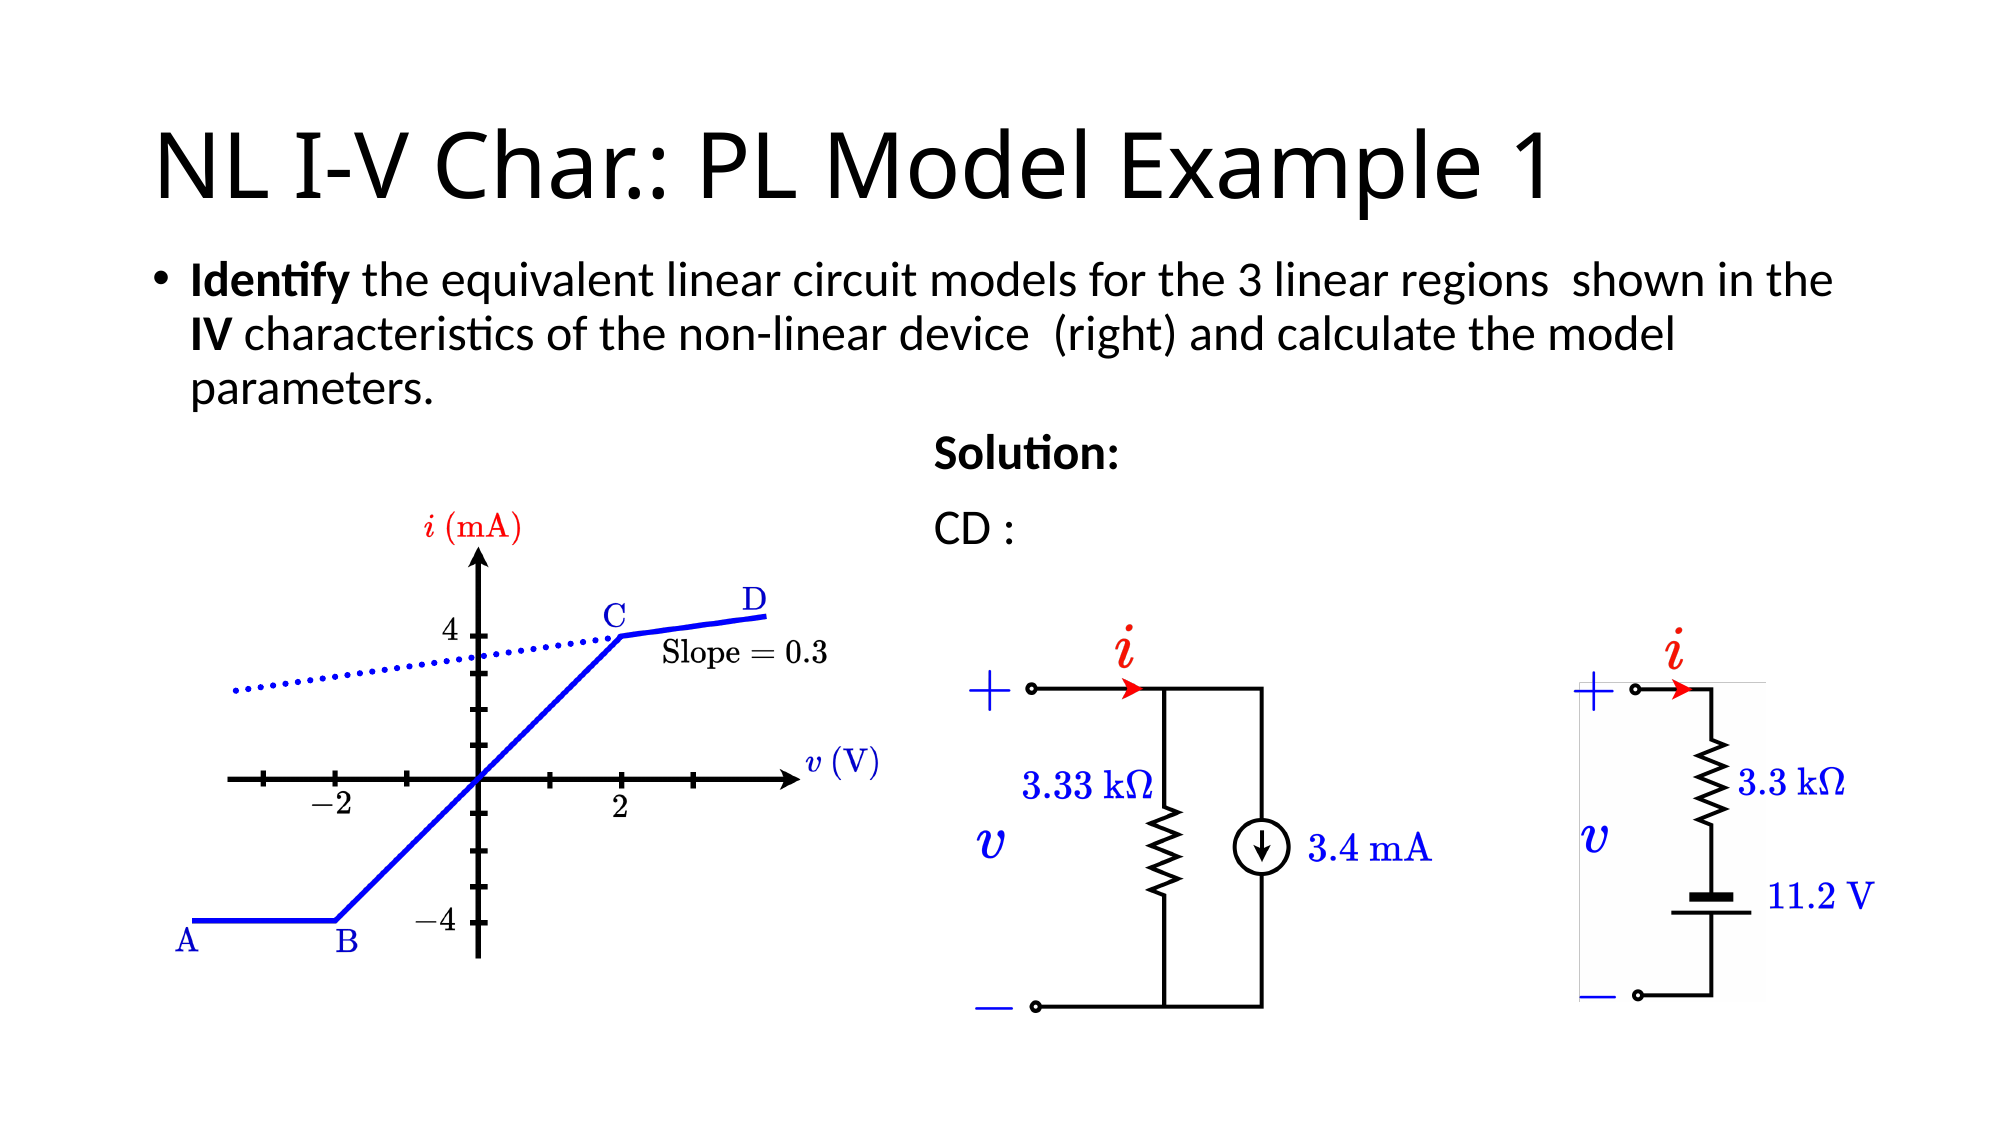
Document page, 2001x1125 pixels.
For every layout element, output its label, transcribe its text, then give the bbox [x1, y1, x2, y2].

title NL I-V Char.: PL Model Example 1 [137, 59, 1889, 278]
picture [1540, 620, 1889, 1010]
text_box [1412, 321, 1443, 382]
picture [934, 601, 1448, 1029]
picture [137, 463, 898, 1038]
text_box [235, 636, 622, 691]
